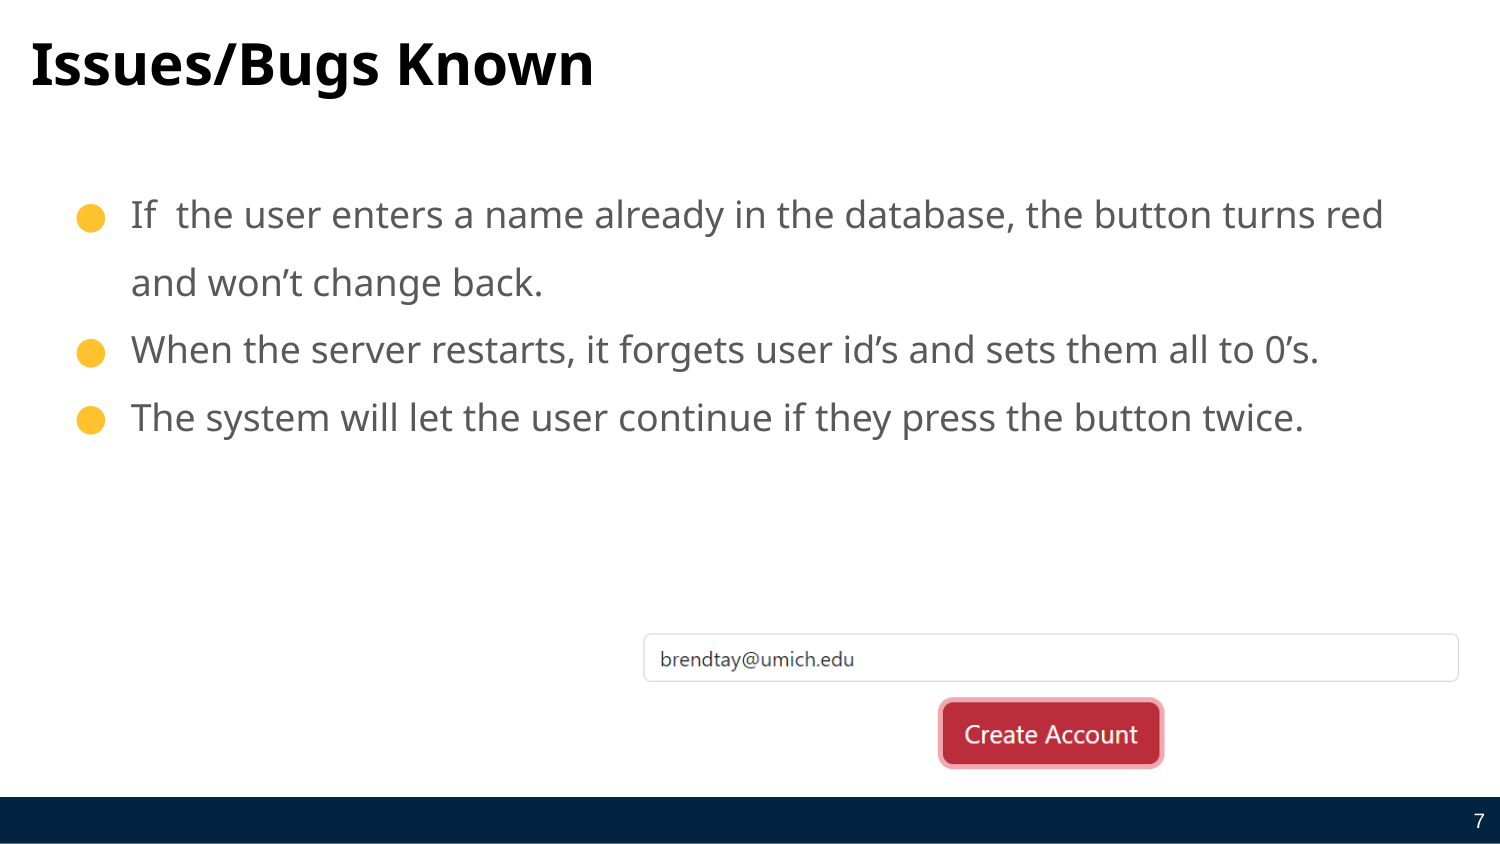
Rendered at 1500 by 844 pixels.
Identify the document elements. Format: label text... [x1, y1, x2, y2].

list If the user enters a name already in the database, the button turns red and won’t change back. When the server restarts, it forgets user id’s and sets them all to 0’s. The system will let the user continue if they press the button twice. [40, 153, 1439, 715]
title Issues/Bugs Known [16, 12, 1484, 107]
picture [625, 617, 1500, 798]
slide_number ‹#› [1410, 805, 1500, 844]
